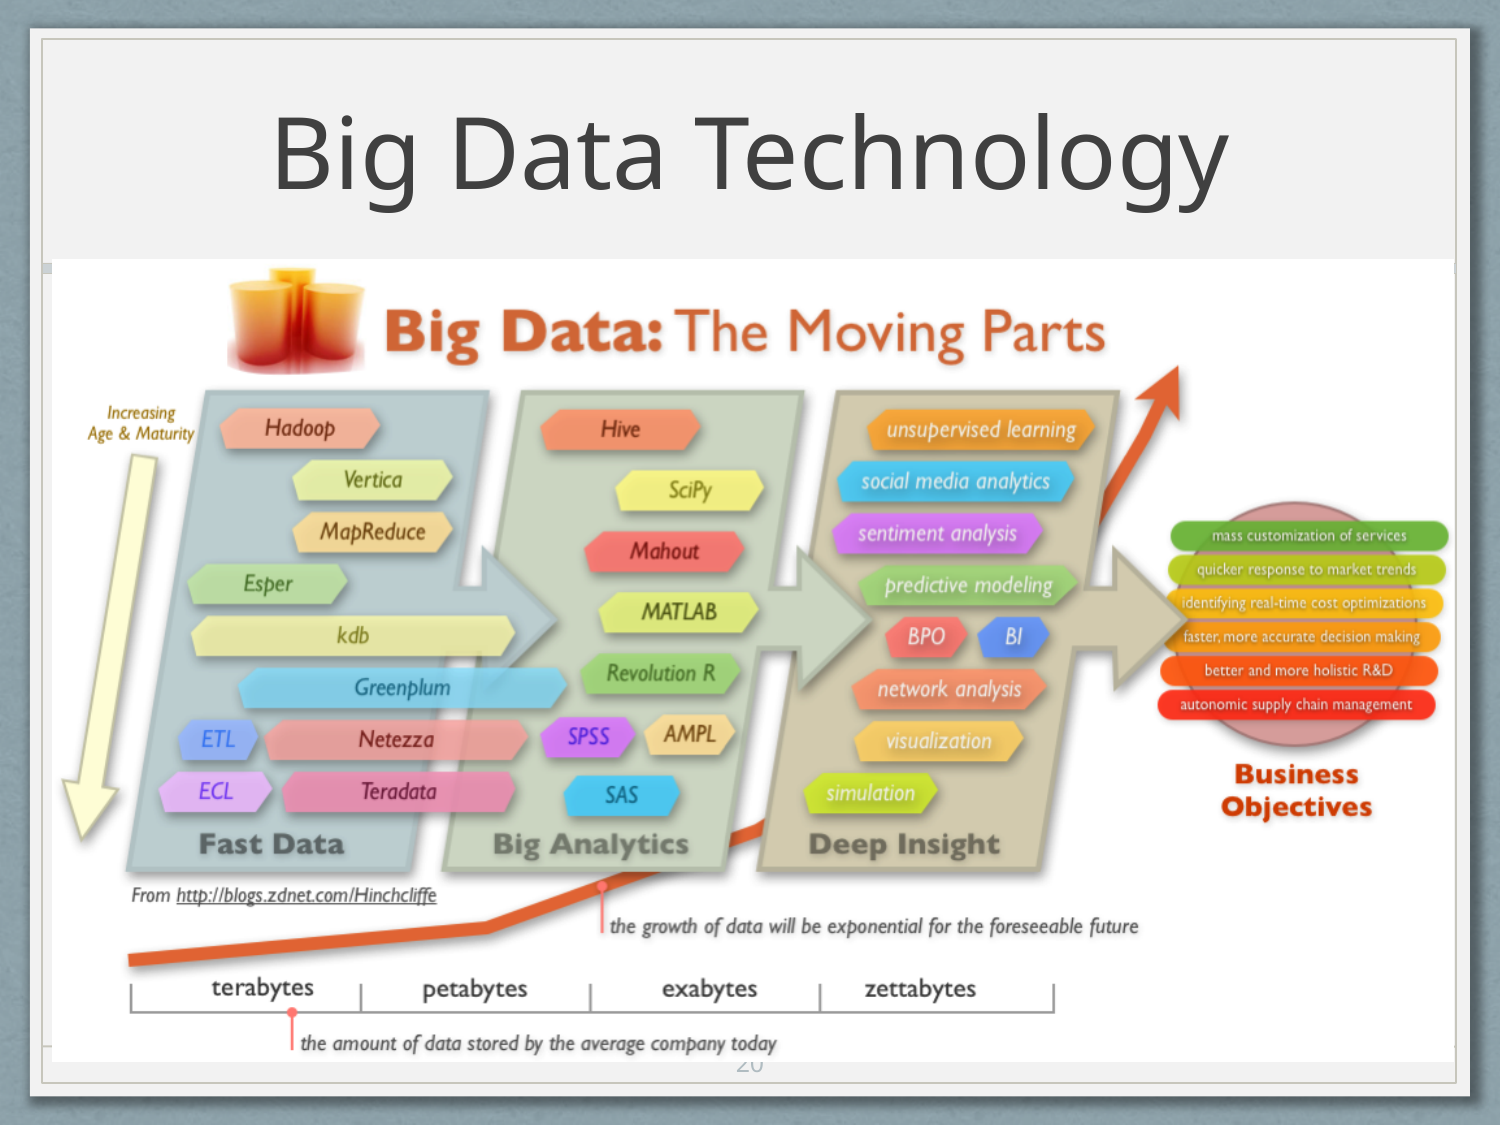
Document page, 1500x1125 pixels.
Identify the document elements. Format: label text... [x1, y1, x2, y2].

title Big Data Technology [147, 40, 1353, 252]
picture [52, 259, 1455, 1062]
slide_number 20 [687, 1076, 813, 1088]
